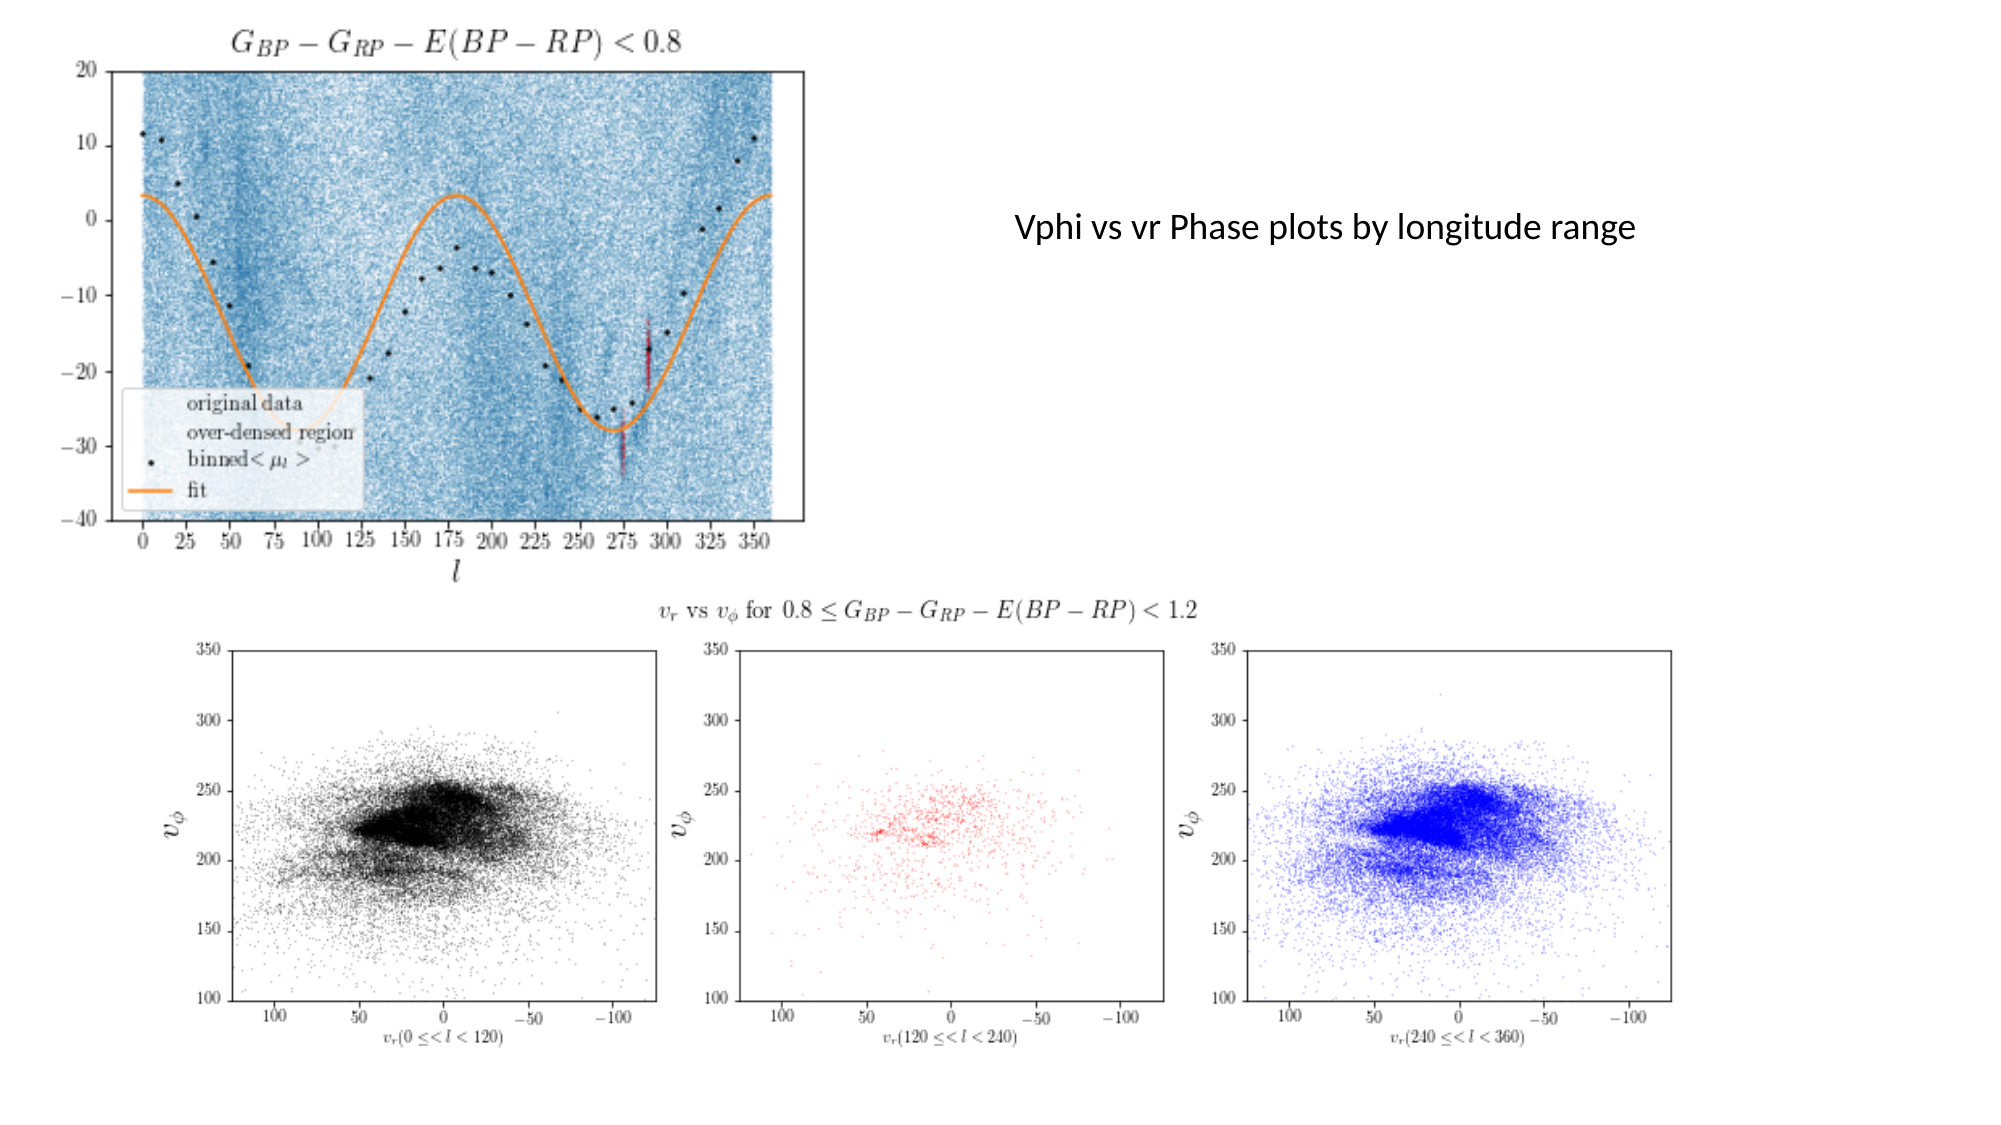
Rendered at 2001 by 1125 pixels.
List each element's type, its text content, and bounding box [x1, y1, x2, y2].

text_box Vphi vs vr Phase plots by longitude range [999, 194, 1809, 255]
picture [0, 0, 892, 595]
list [0, 594, 1856, 1059]
